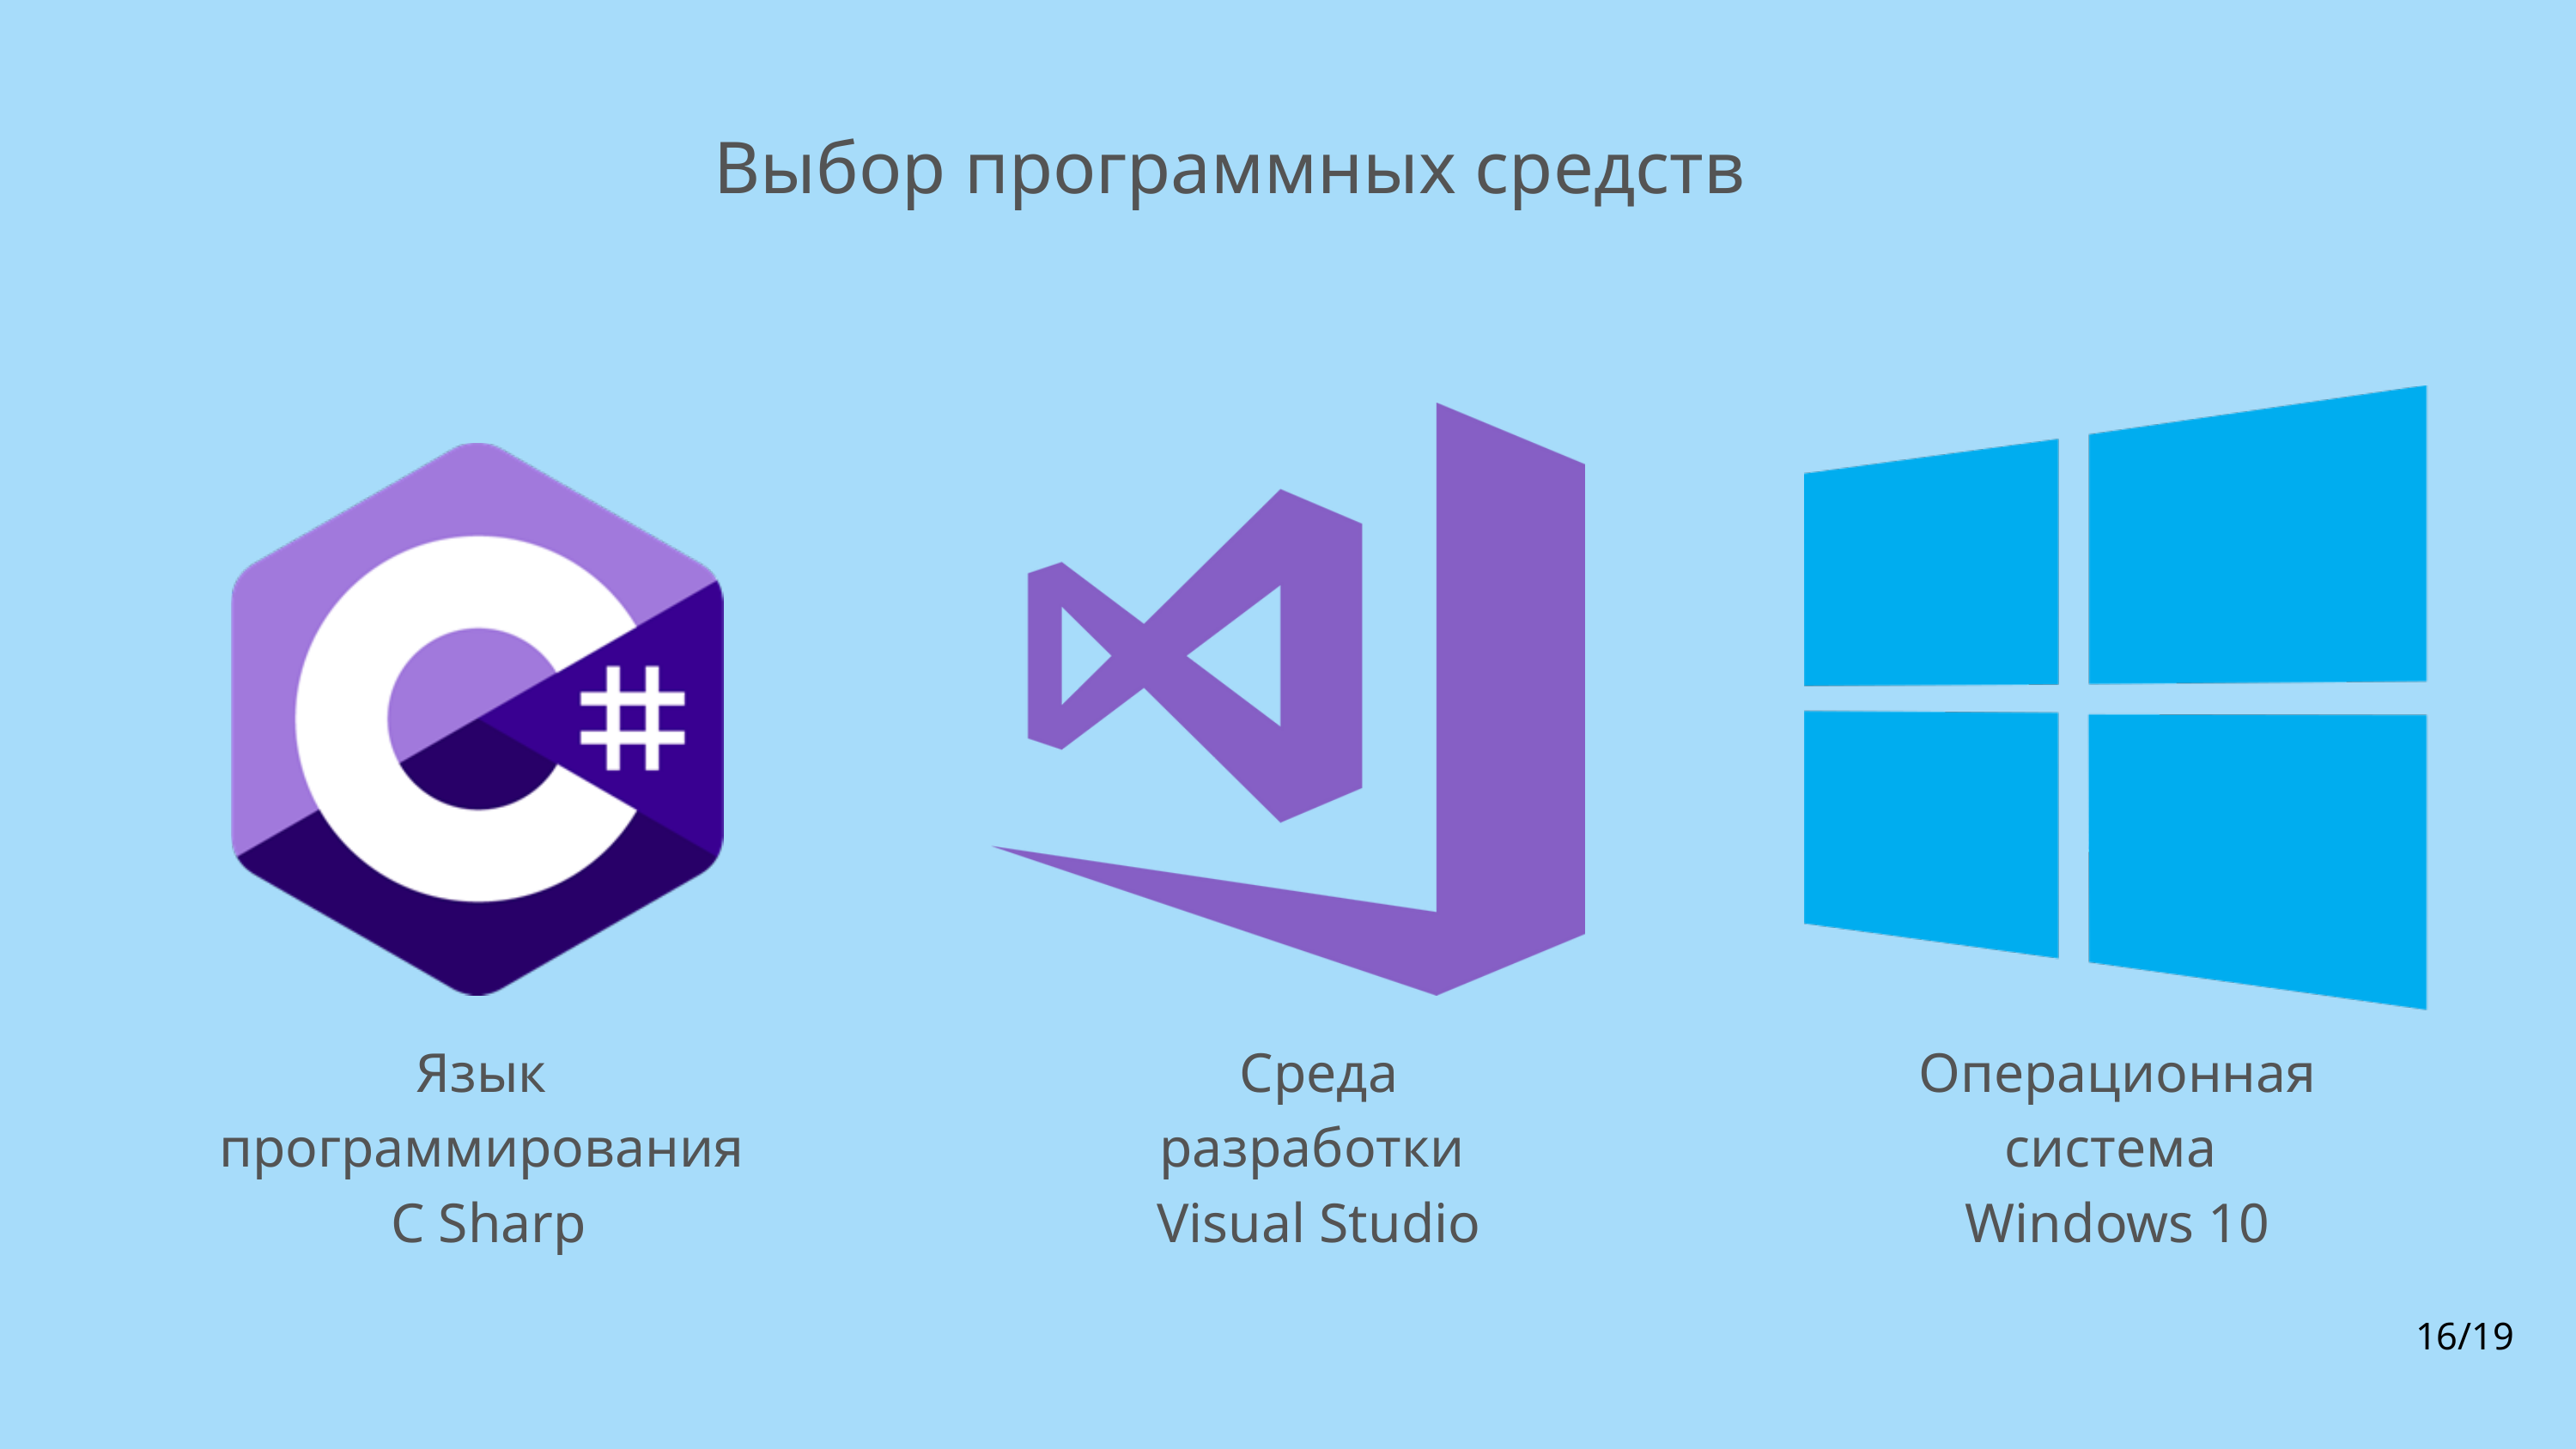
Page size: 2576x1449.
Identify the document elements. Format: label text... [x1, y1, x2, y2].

picture [1803, 385, 2432, 1013]
text_box Язык программирования C Sharp [166, 1027, 798, 1253]
text_box Операционная система Windows 10 [1812, 1027, 2423, 1253]
picture [991, 402, 1585, 996]
text_box Среда разработки Visual Studio [1084, 1027, 1553, 1253]
text_box Выбор программных средств [477, 122, 1983, 209]
text_box 16/19 [2386, 1305, 2543, 1358]
picture [231, 442, 724, 996]
